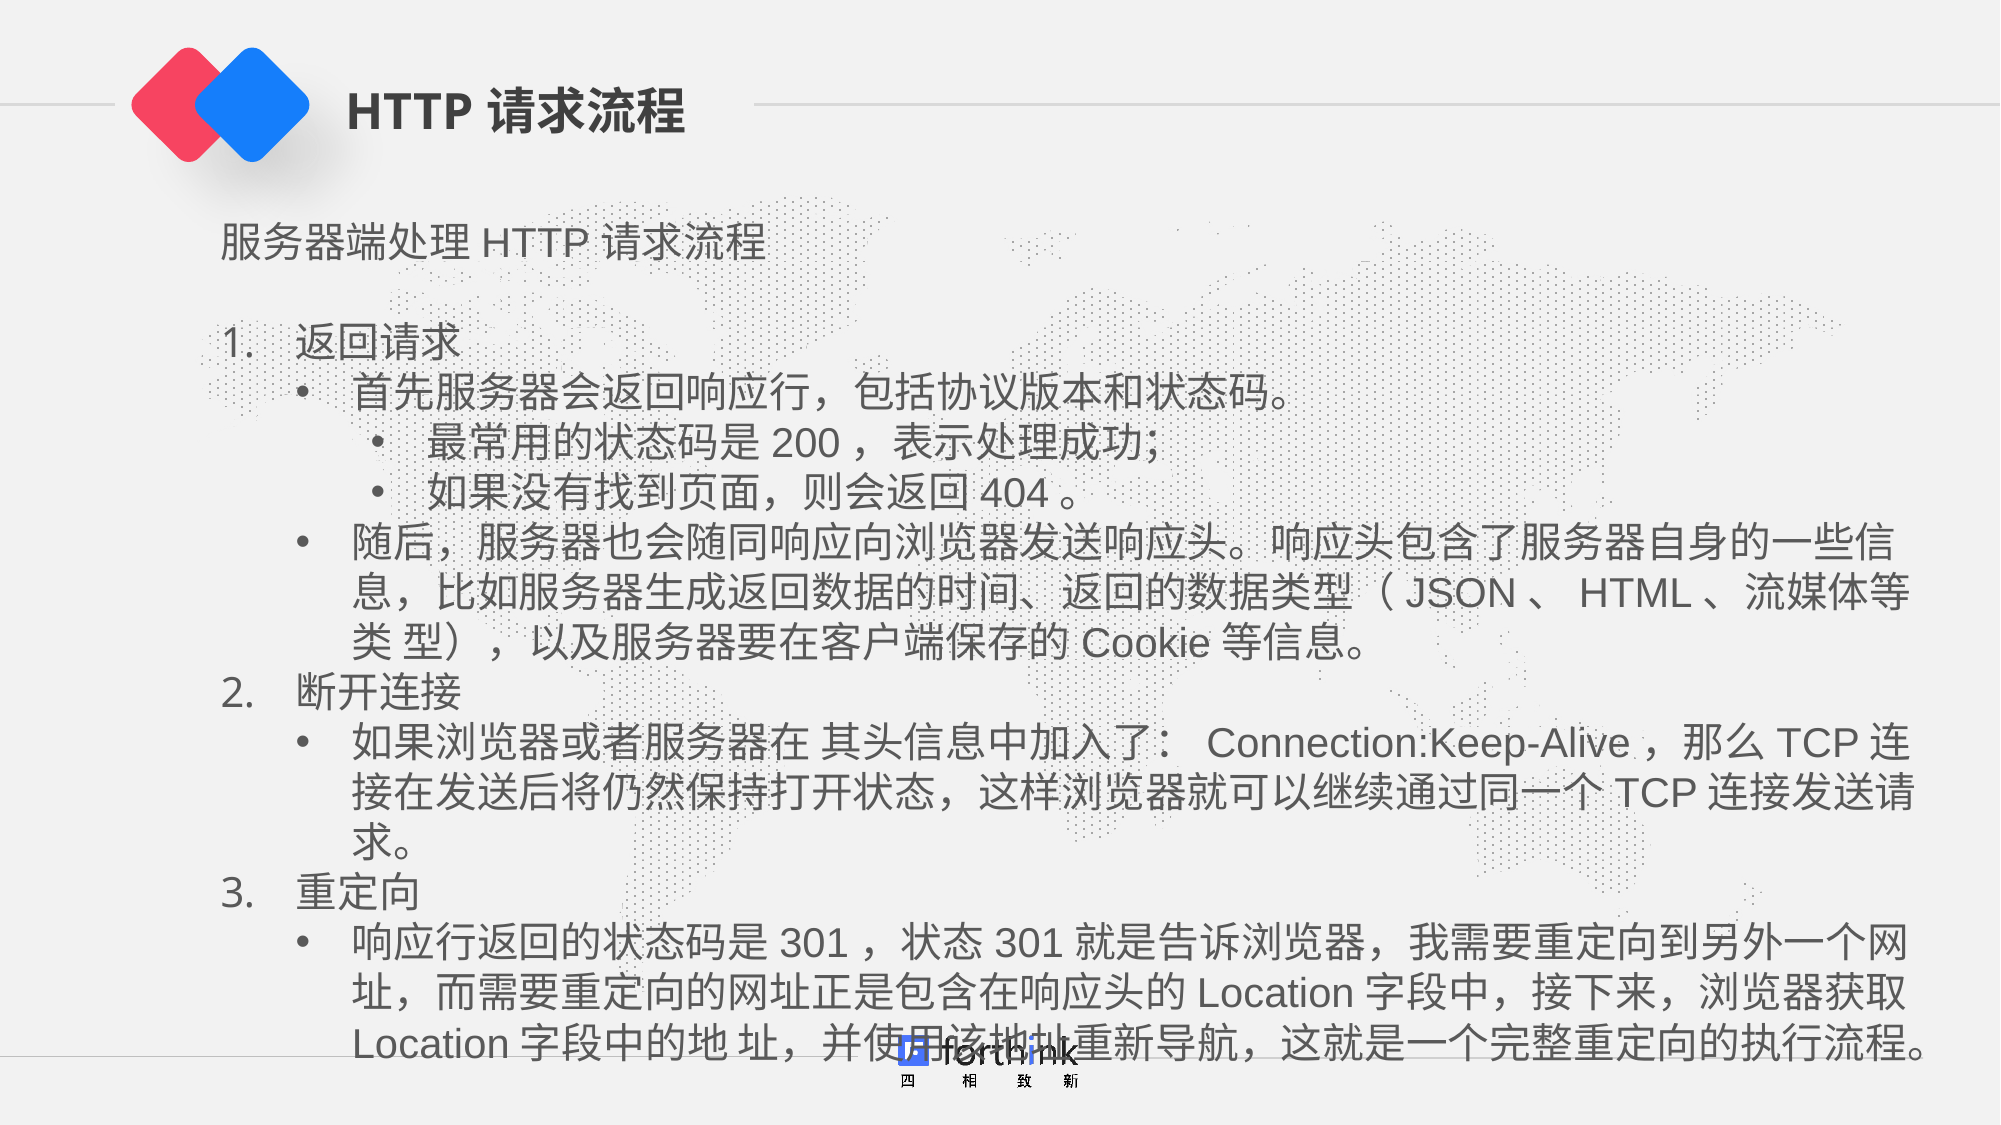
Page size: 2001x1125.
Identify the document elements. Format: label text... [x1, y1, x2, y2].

picture [873, 1003, 1101, 1113]
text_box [143, 59, 297, 150]
text_box HTTP请求流程 [330, 60, 827, 148]
text_box 服务器端处理HTTP请求流程 返回请求 ⾸先服务器会返回响应⾏，包括协议版本和状态码。 最常⽤的状态码是200，表⽰处理成功； 如果没有找到⻚⾯，则会返回404。 随后，服务器也会随同响应向浏览器发送响应头。响应头包含了服务器⾃⾝的⼀些信息，⽐如服务器⽣成返回数据的时间、返回的数据类型（JSON、HTML、流媒体等类 型），以及服务器要在客户端保存的Cookie等信息。 断开连接 如果浏览器或者服务器在 其头信息中加⼊了：Connection:Keep-Alive，那么TCP连接在发送后将仍然保持打开状态，这样浏览器就可以继续通过同⼀个TCP连接发送请求。 重定向 响应⾏返回的状态码是301，状态301就是告诉浏览器，我需要重定向到另外⼀个⽹ 址，⽽需要重定向的⽹址正是包含在响应头的Location字段中，接下来，浏览器获取Location字段中的地 址，并使⽤该地址重新导航，这就是⼀个完整重定向的执⾏流程。 [205, 208, 1946, 1074]
picture [195, 195, 1845, 992]
